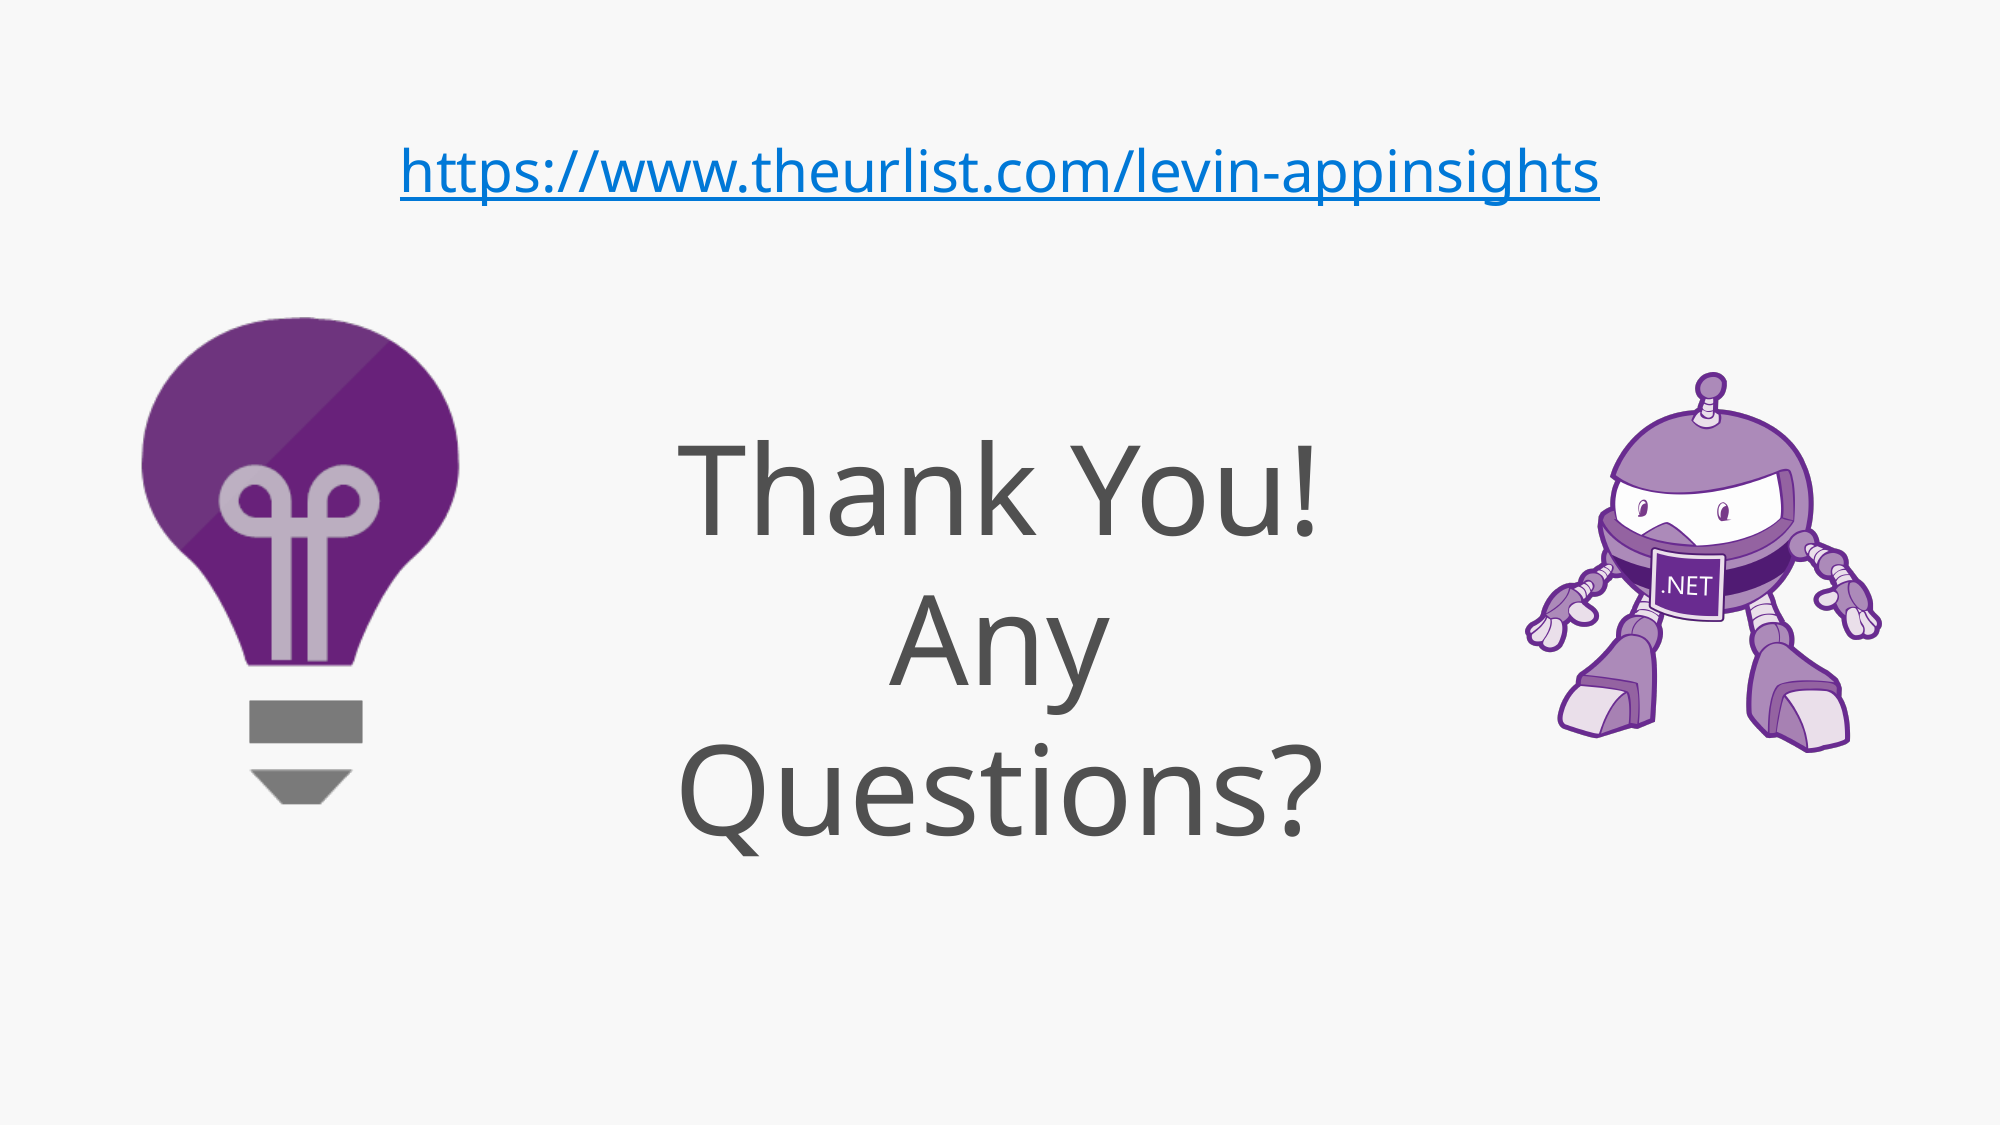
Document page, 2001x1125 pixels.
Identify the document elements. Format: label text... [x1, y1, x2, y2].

text_box https://www.theurlist.com/levin-appinsights [385, 126, 1615, 221]
picture [0, 316, 770, 809]
picture [1525, 372, 1882, 753]
text_box Thank You! Any Questions? [554, 403, 1446, 869]
